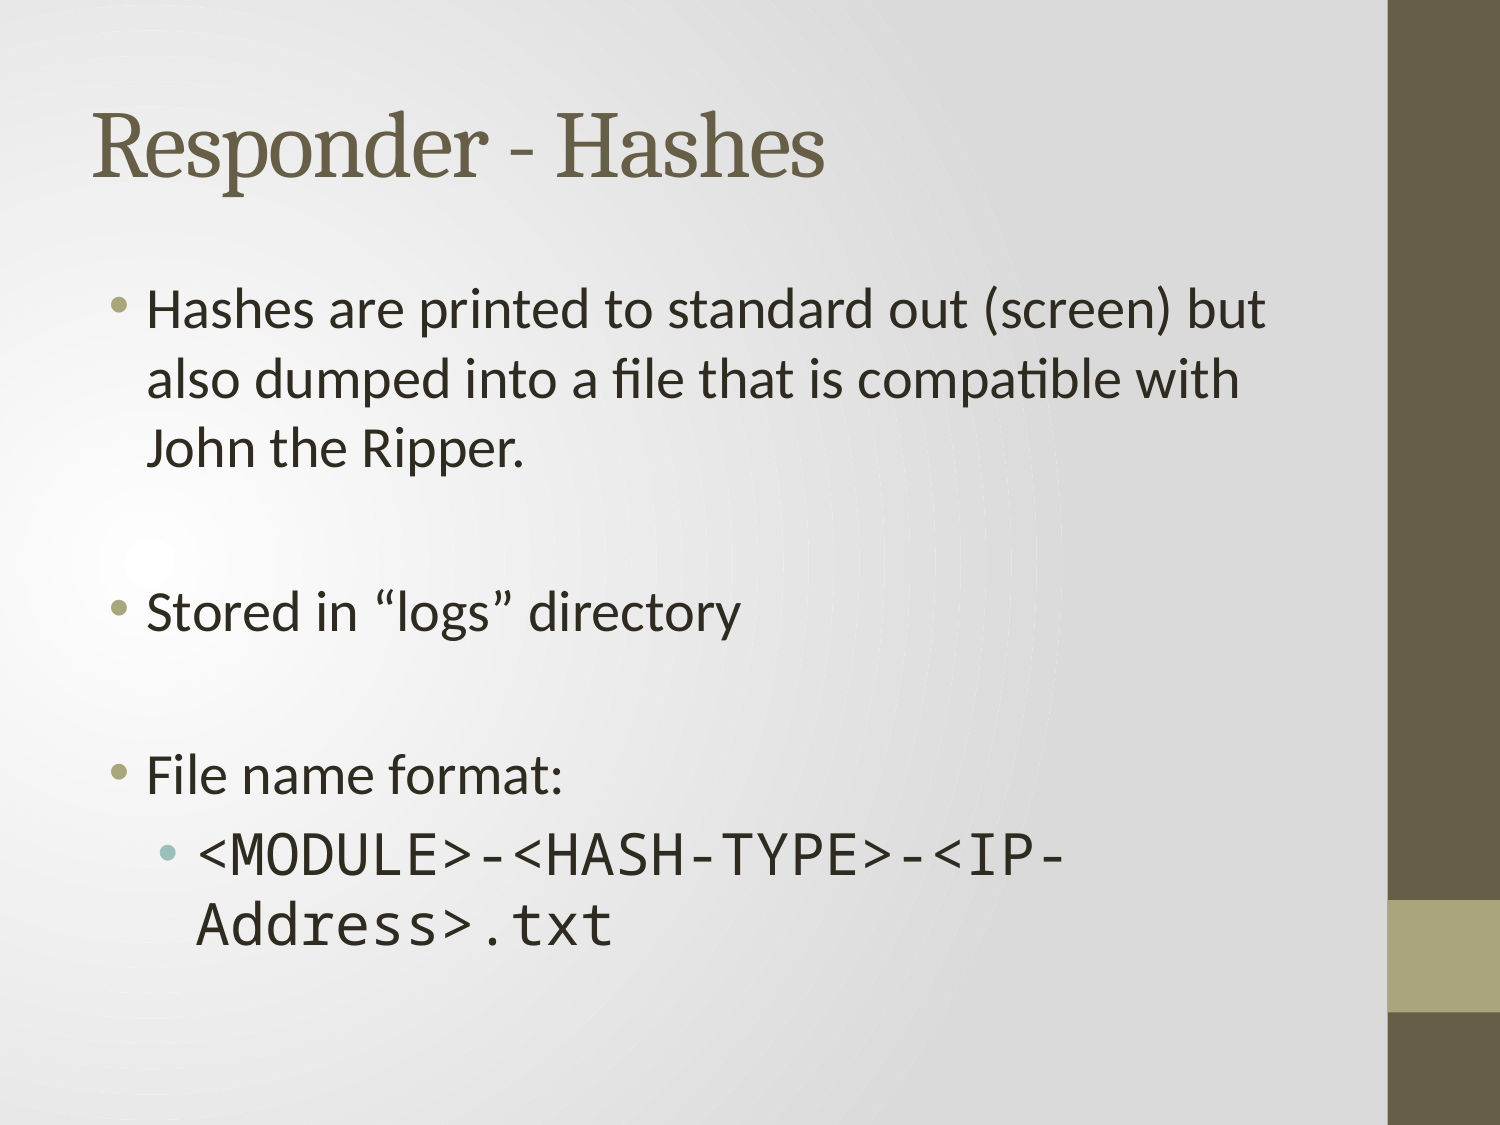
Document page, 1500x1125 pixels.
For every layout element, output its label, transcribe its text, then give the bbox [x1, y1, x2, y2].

list Hashes are printed to standard out (screen) but also dumped into a file that is compatible with John the Ripper. Stored in “logs” directory File name format: <MODULE>-<HASH-TYPE>-<IP-Address>.txt [75, 262, 1325, 1050]
title Responder - Hashes [75, 45, 1325, 233]
